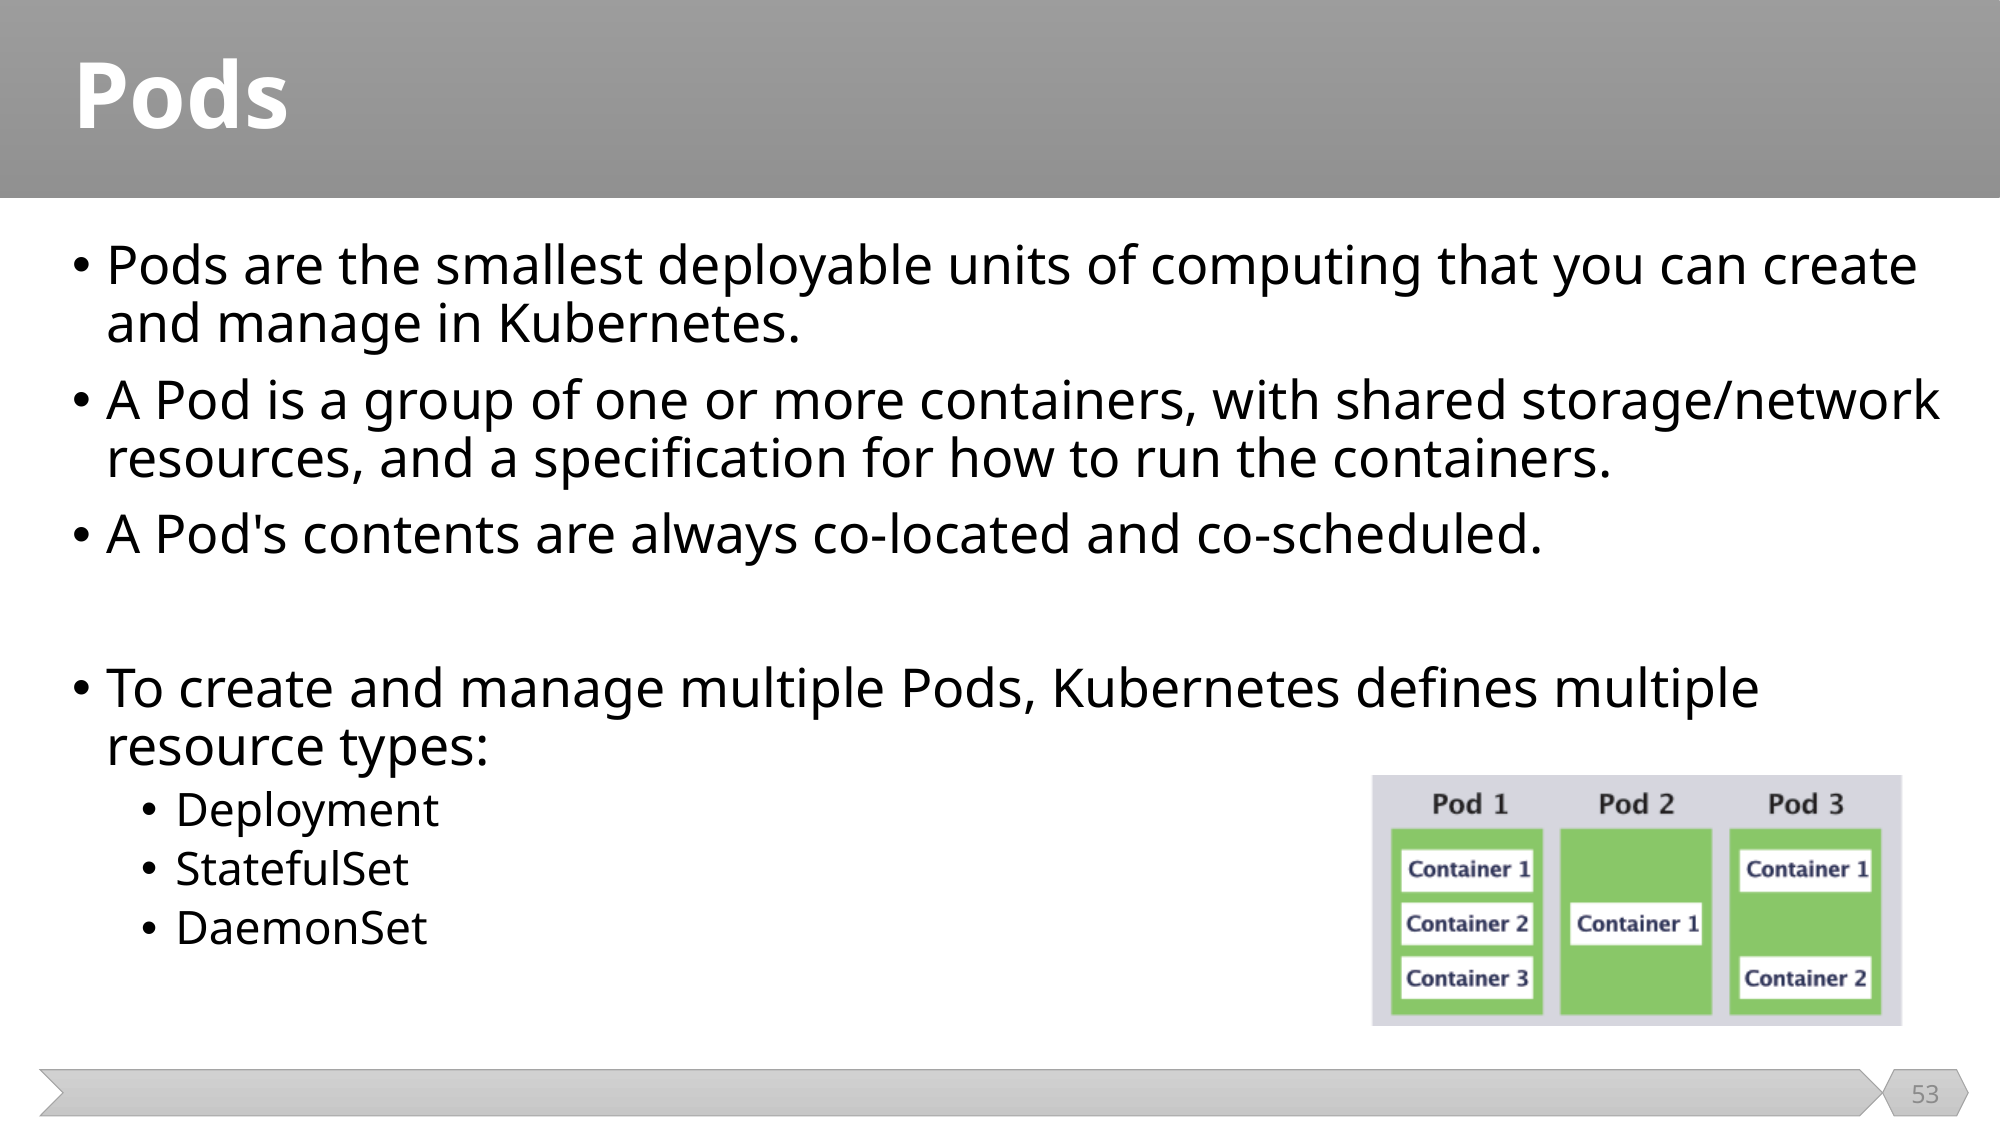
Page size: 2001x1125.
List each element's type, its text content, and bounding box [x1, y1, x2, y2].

picture [1363, 775, 1912, 1026]
slide_number 53 [1882, 1065, 1969, 1125]
list Pods are the smallest deployable units of computing that you can create and manage in Kubernetes. A Pod is a group of one or more containers, with shared storage/network resources, and a specification for how to run the containers. A Pod's contents are always co-located and co-scheduled. To create and manage multiple Pods, Kubernetes defines multiple resource types: Deployment StatefulSet DaemonSet [56, 230, 1969, 1010]
title Pods [56, 0, 1969, 199]
